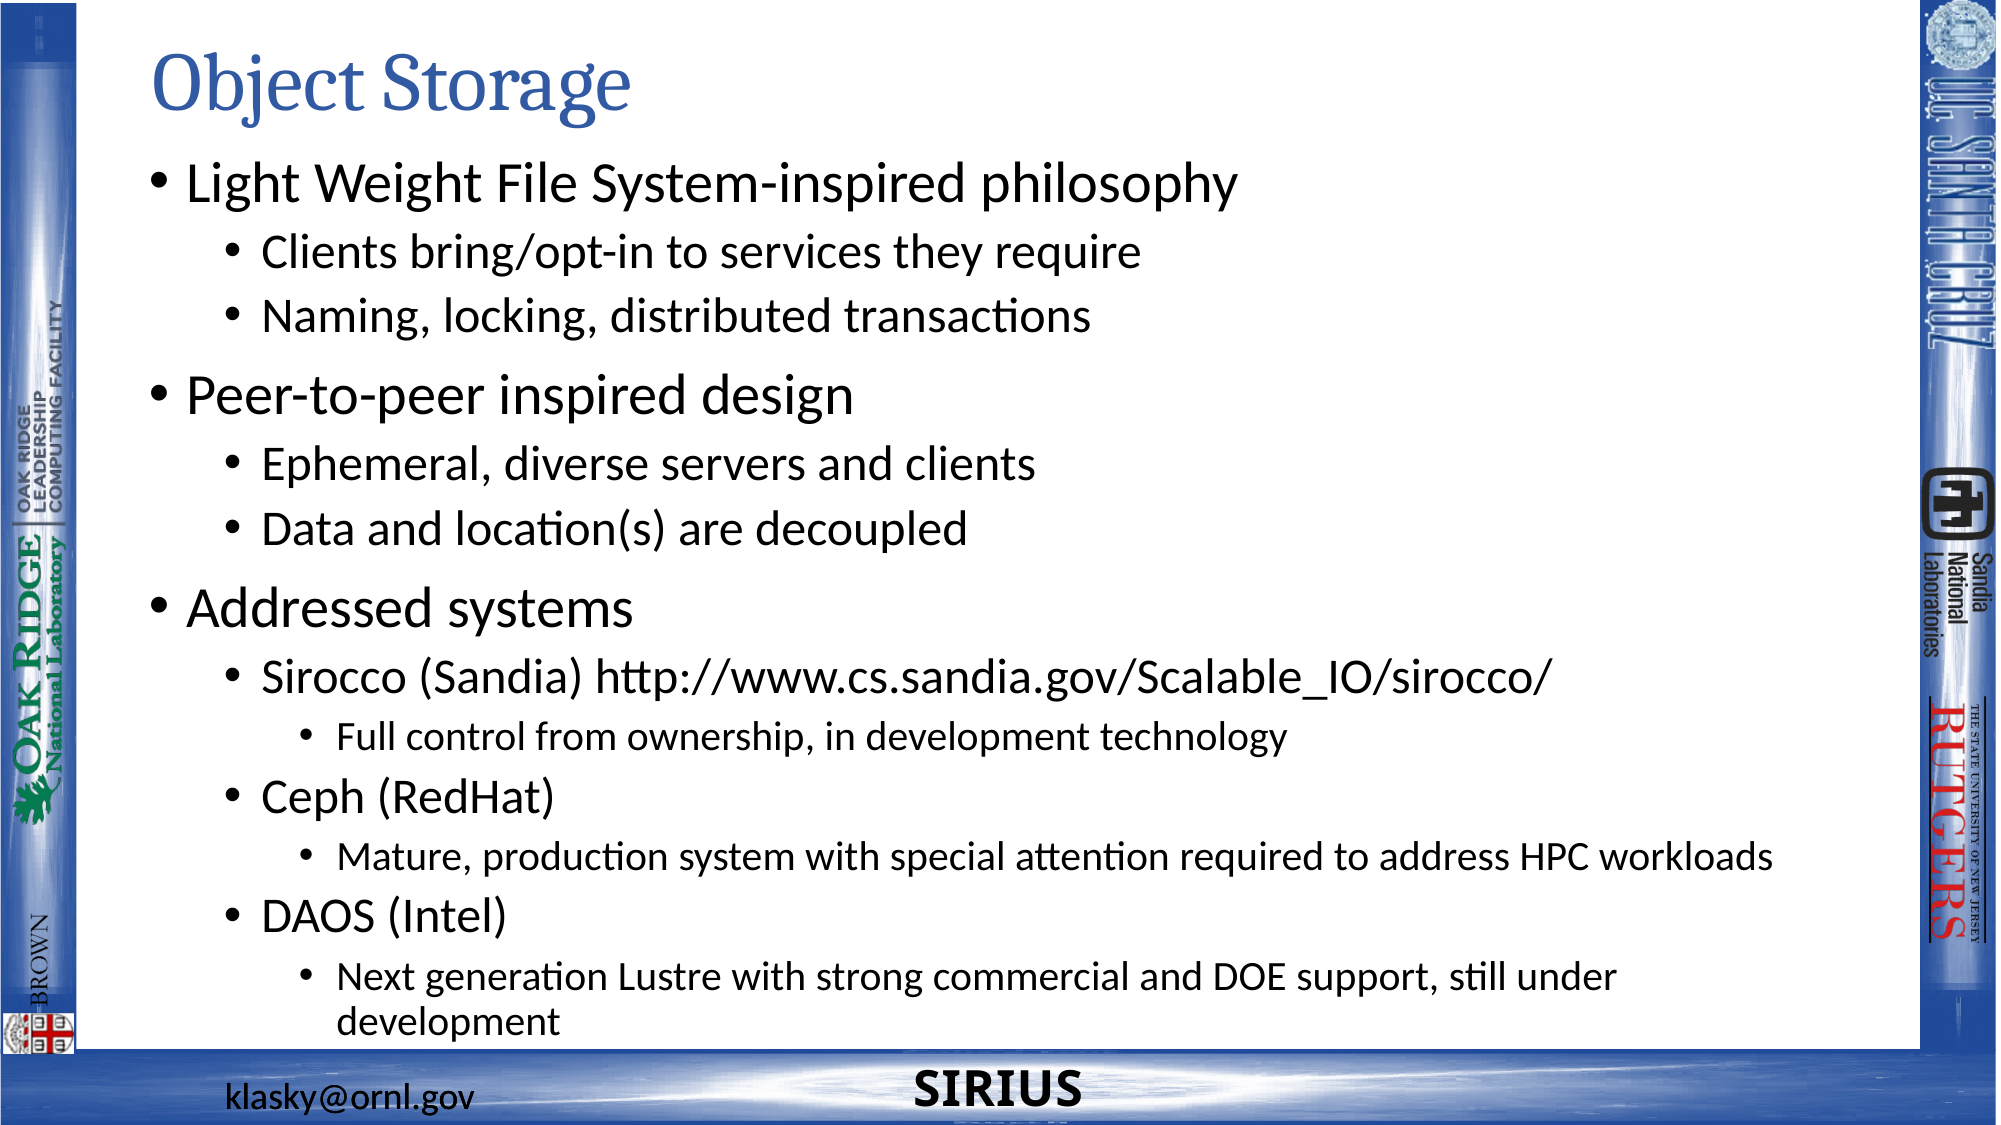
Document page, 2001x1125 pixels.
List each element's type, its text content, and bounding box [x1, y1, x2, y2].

title Object Storage [137, 19, 1863, 149]
picture [1927, 696, 1988, 943]
picture [12, 301, 66, 825]
picture [4, 898, 74, 1054]
list Light Weight File System-inspired philosophy Clients bring/opt-in to services they require Naming, locking, distributed transactions Peer-to-peer inspired design Ephemeral, diverse servers and clients Data and location(s) are decoupled Addressed systems Sirocco (Sandia) http://www.cs.sandia.gov/Scalable_IO/sirocco/ Full control from ownership, in development technology Ceph (RedHat) Mature, production system with special attention required to address HPC workloads DAOS (Intel) Next generation Lustre with strong commercial and DOE support, still under development [133, 144, 1859, 965]
picture [1921, 465, 1996, 660]
picture [1921, 0, 1995, 348]
